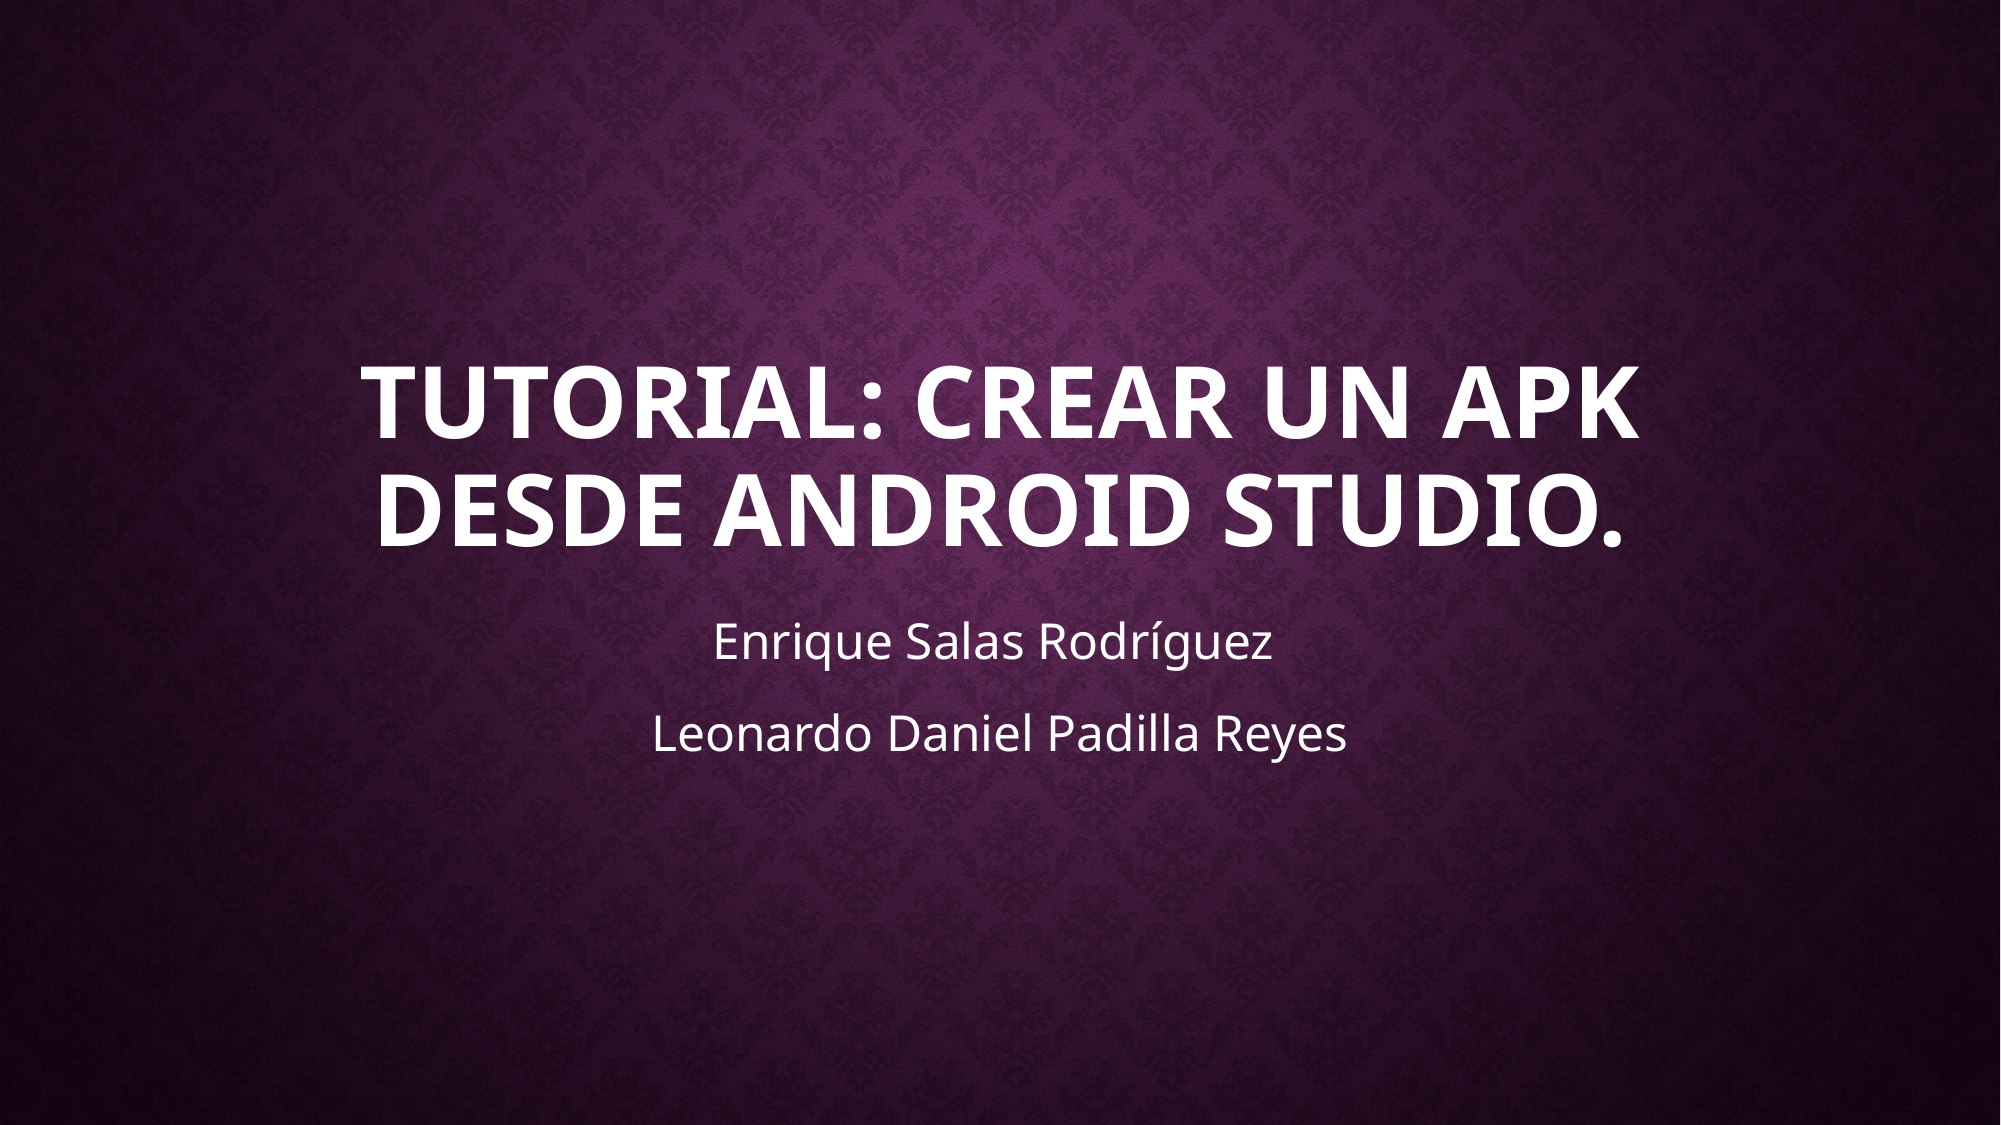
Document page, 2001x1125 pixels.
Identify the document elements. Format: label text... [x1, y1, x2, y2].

title Tutorial: Crear un apk desde Android Studio. [261, 184, 1739, 576]
subtitle Enrique Salas Rodríguez Leonardo Daniel Padilla Reyes [261, 590, 1739, 863]
